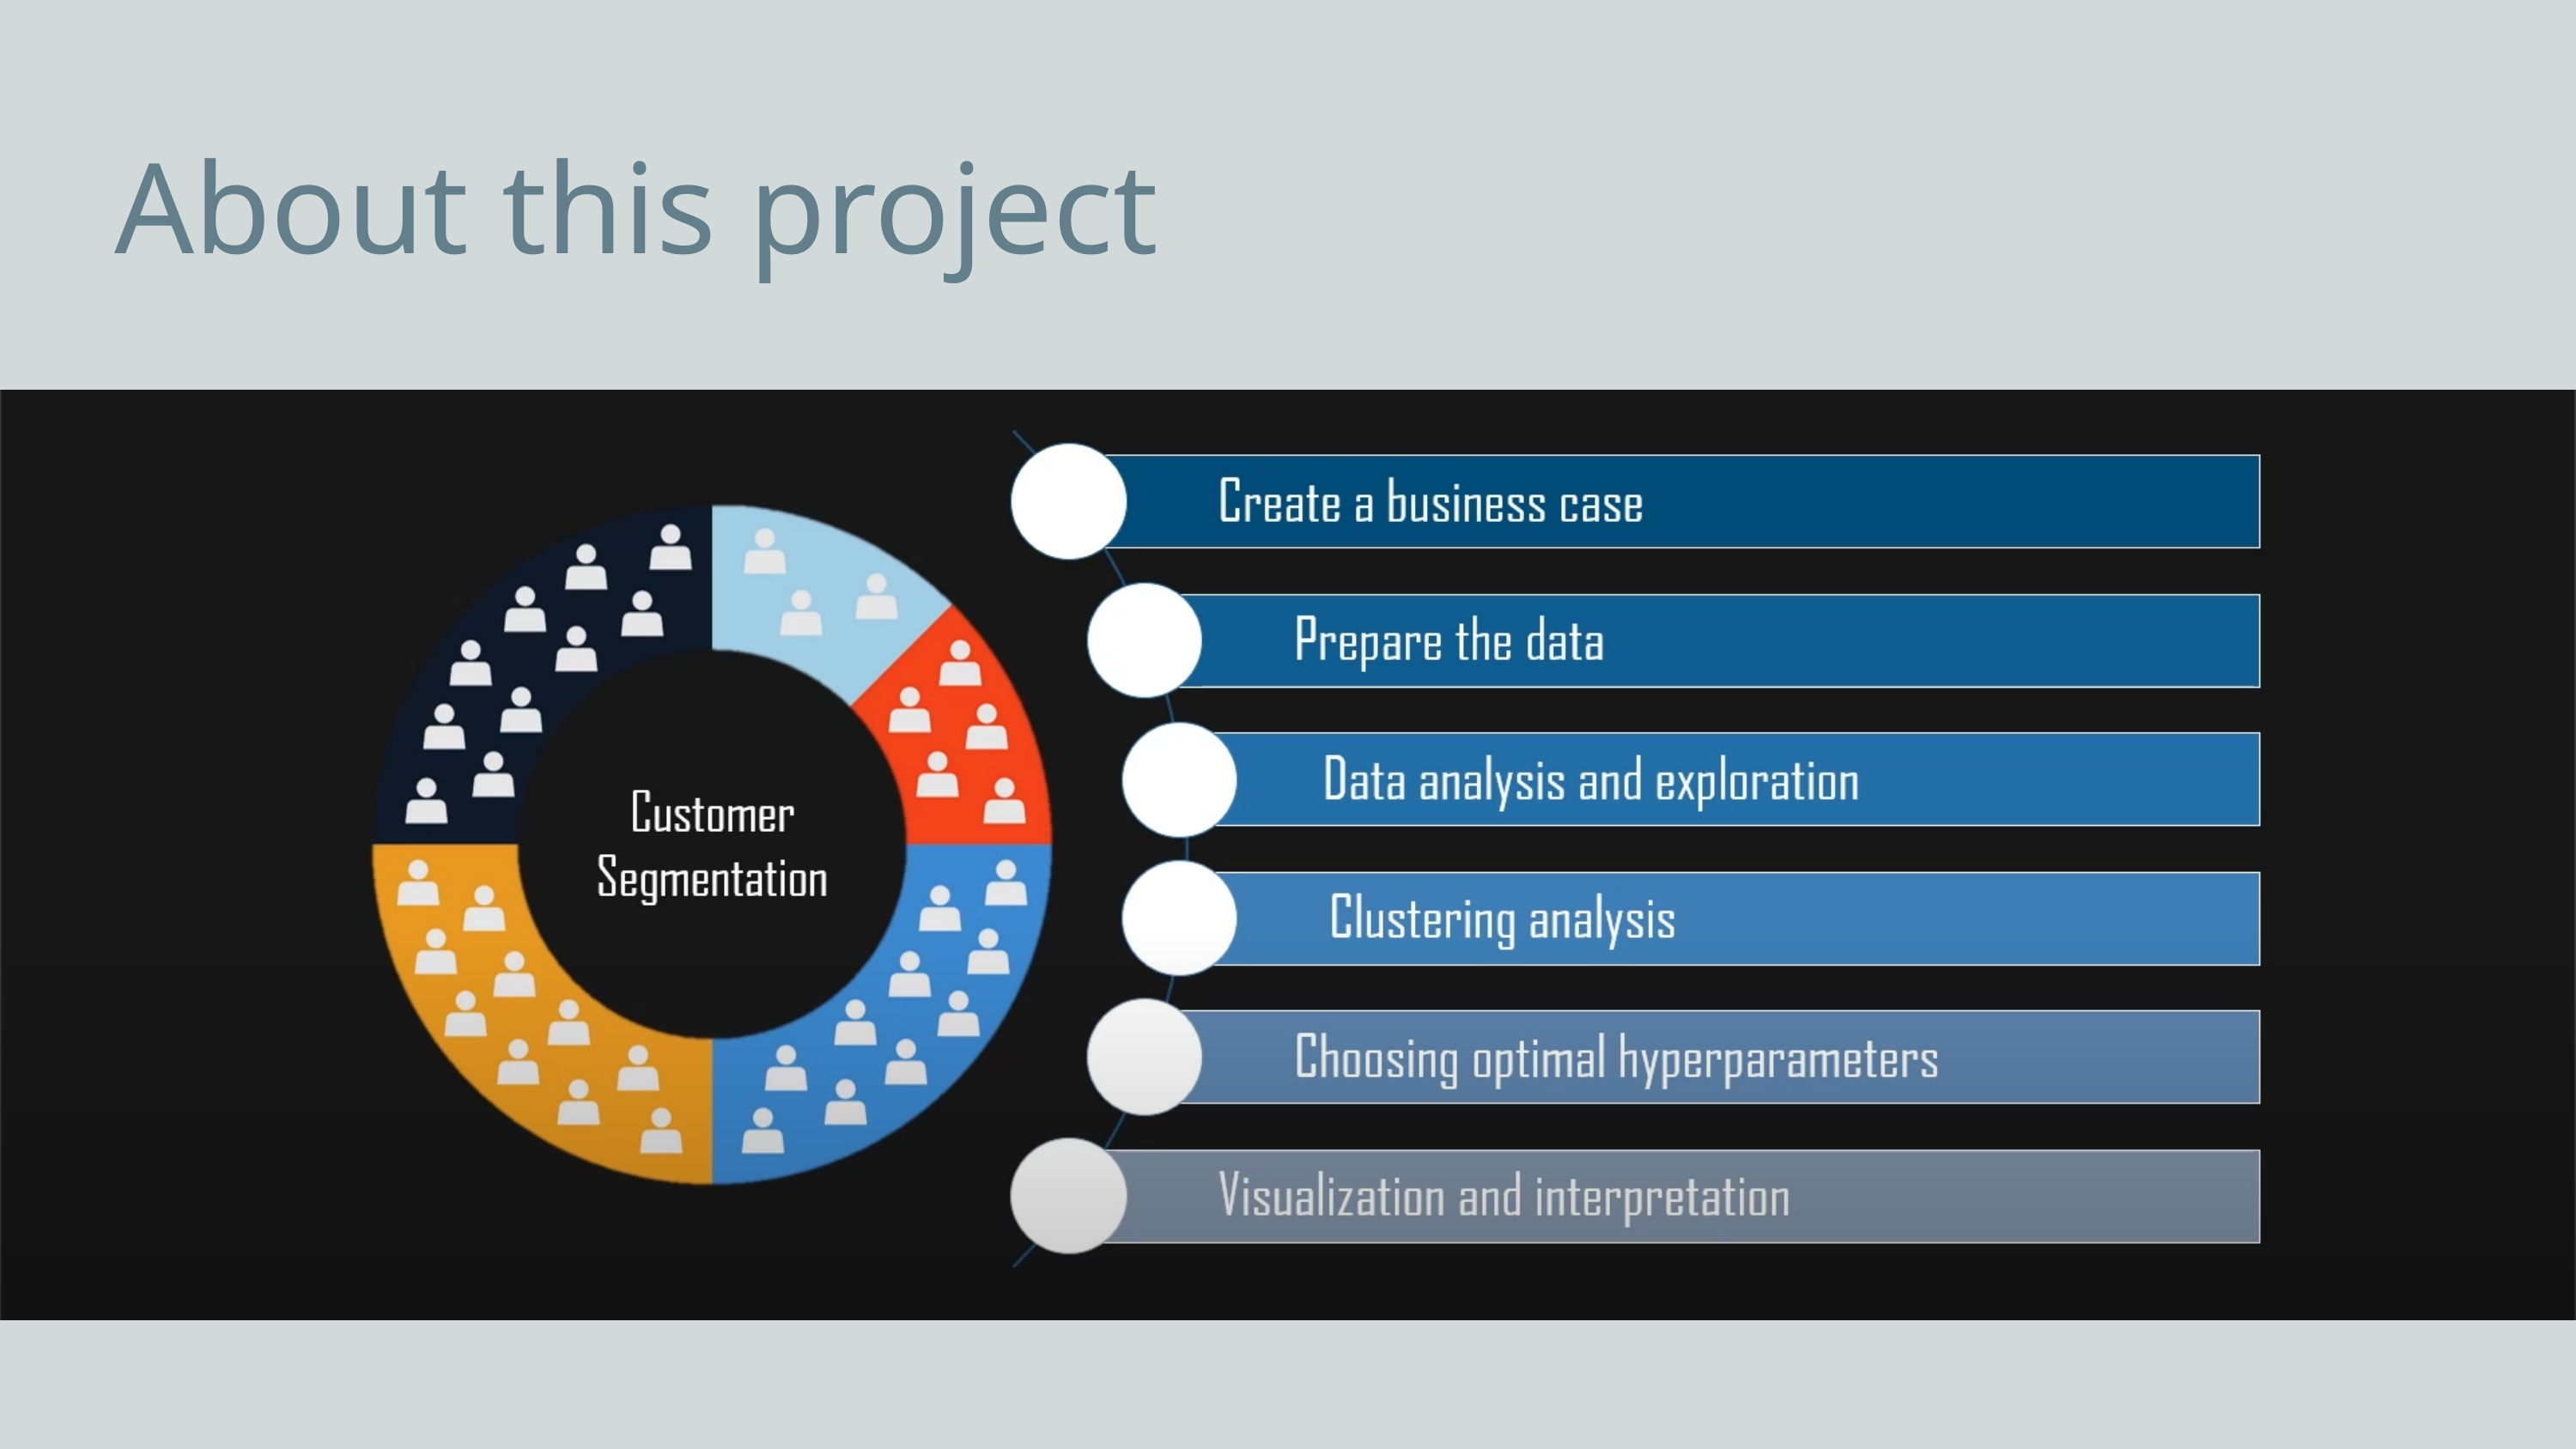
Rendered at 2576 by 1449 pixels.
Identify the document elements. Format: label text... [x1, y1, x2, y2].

text_box About this project [114, 128, 2462, 279]
picture [0, 389, 2576, 1320]
